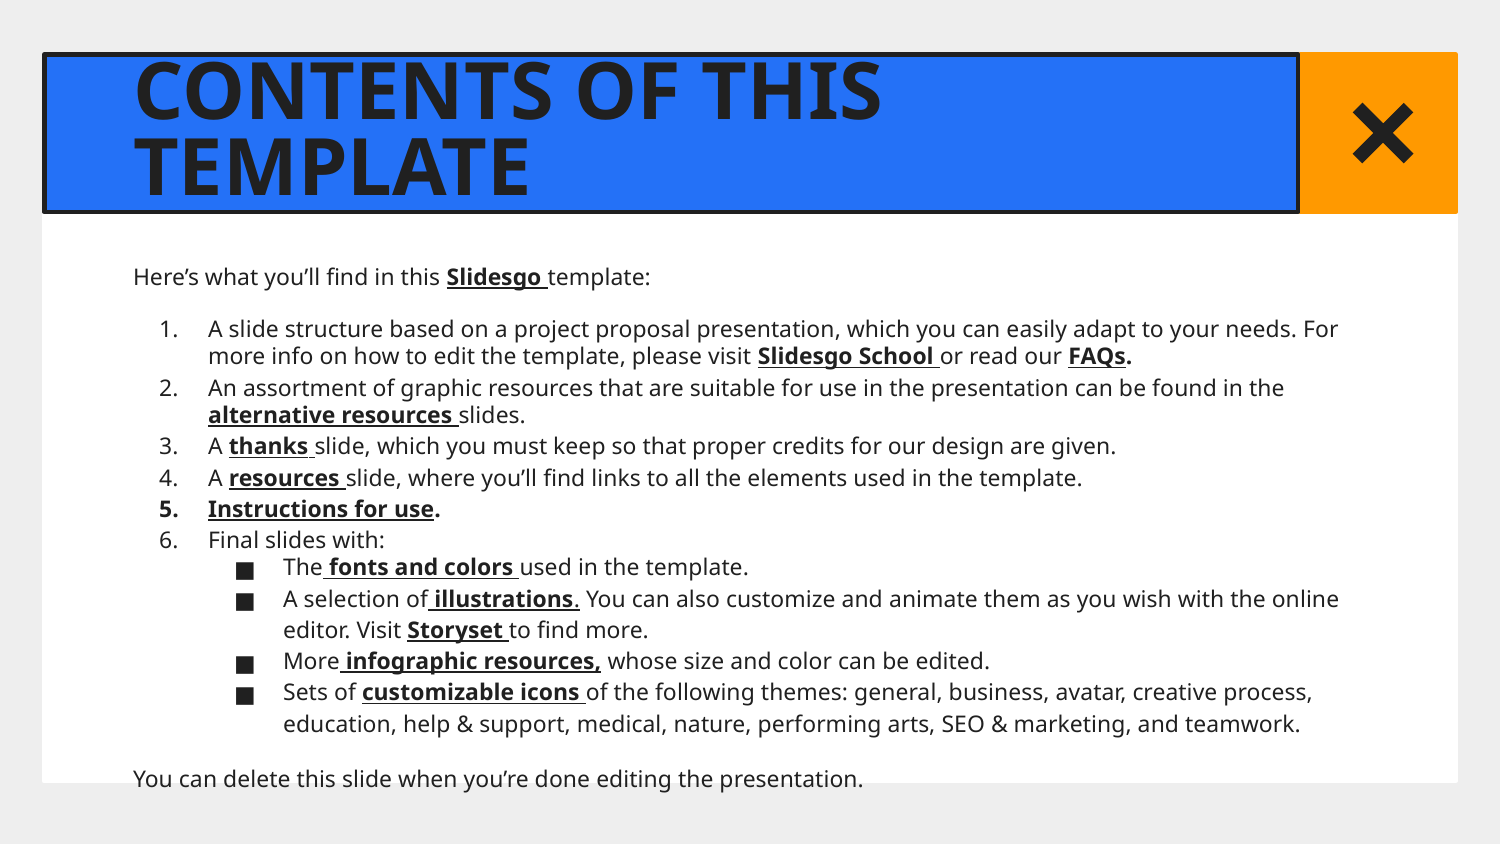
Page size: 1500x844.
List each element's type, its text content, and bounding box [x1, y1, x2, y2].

text_box [1352, 102, 1414, 164]
list Here’s what you’ll find in this Slidesgo template: A slide structure based on a project proposal presentation, which you can easily adapt to your needs. For more info on how to edit the template, please visit Slidesgo School or read our FAQs. An assortment of graphic resources that are suitable for use in the presentation can be found in the alternative resources slides. A thanks slide, which you must keep so that proper credits for our design are given. A resources slide, where you’ll find links to all the elements used in the template. Instructions for use. Final slides with: The fonts and colors used in the template. A selection of illustrations. You can also customize and animate them as you wish with the online editor. Visit Storyset to find more. More infographic resources, whose size and color can be edited. Sets of customizable icons of the following themes: general, business, avatar, creative process, education, help & support, medical, nature, performing arts, SEO & marketing, and teamwork. You can delete this slide when you’re done editing the presentation. [118, 247, 1382, 756]
title CONTENTS OF THIS TEMPLATE [118, 57, 1208, 212]
